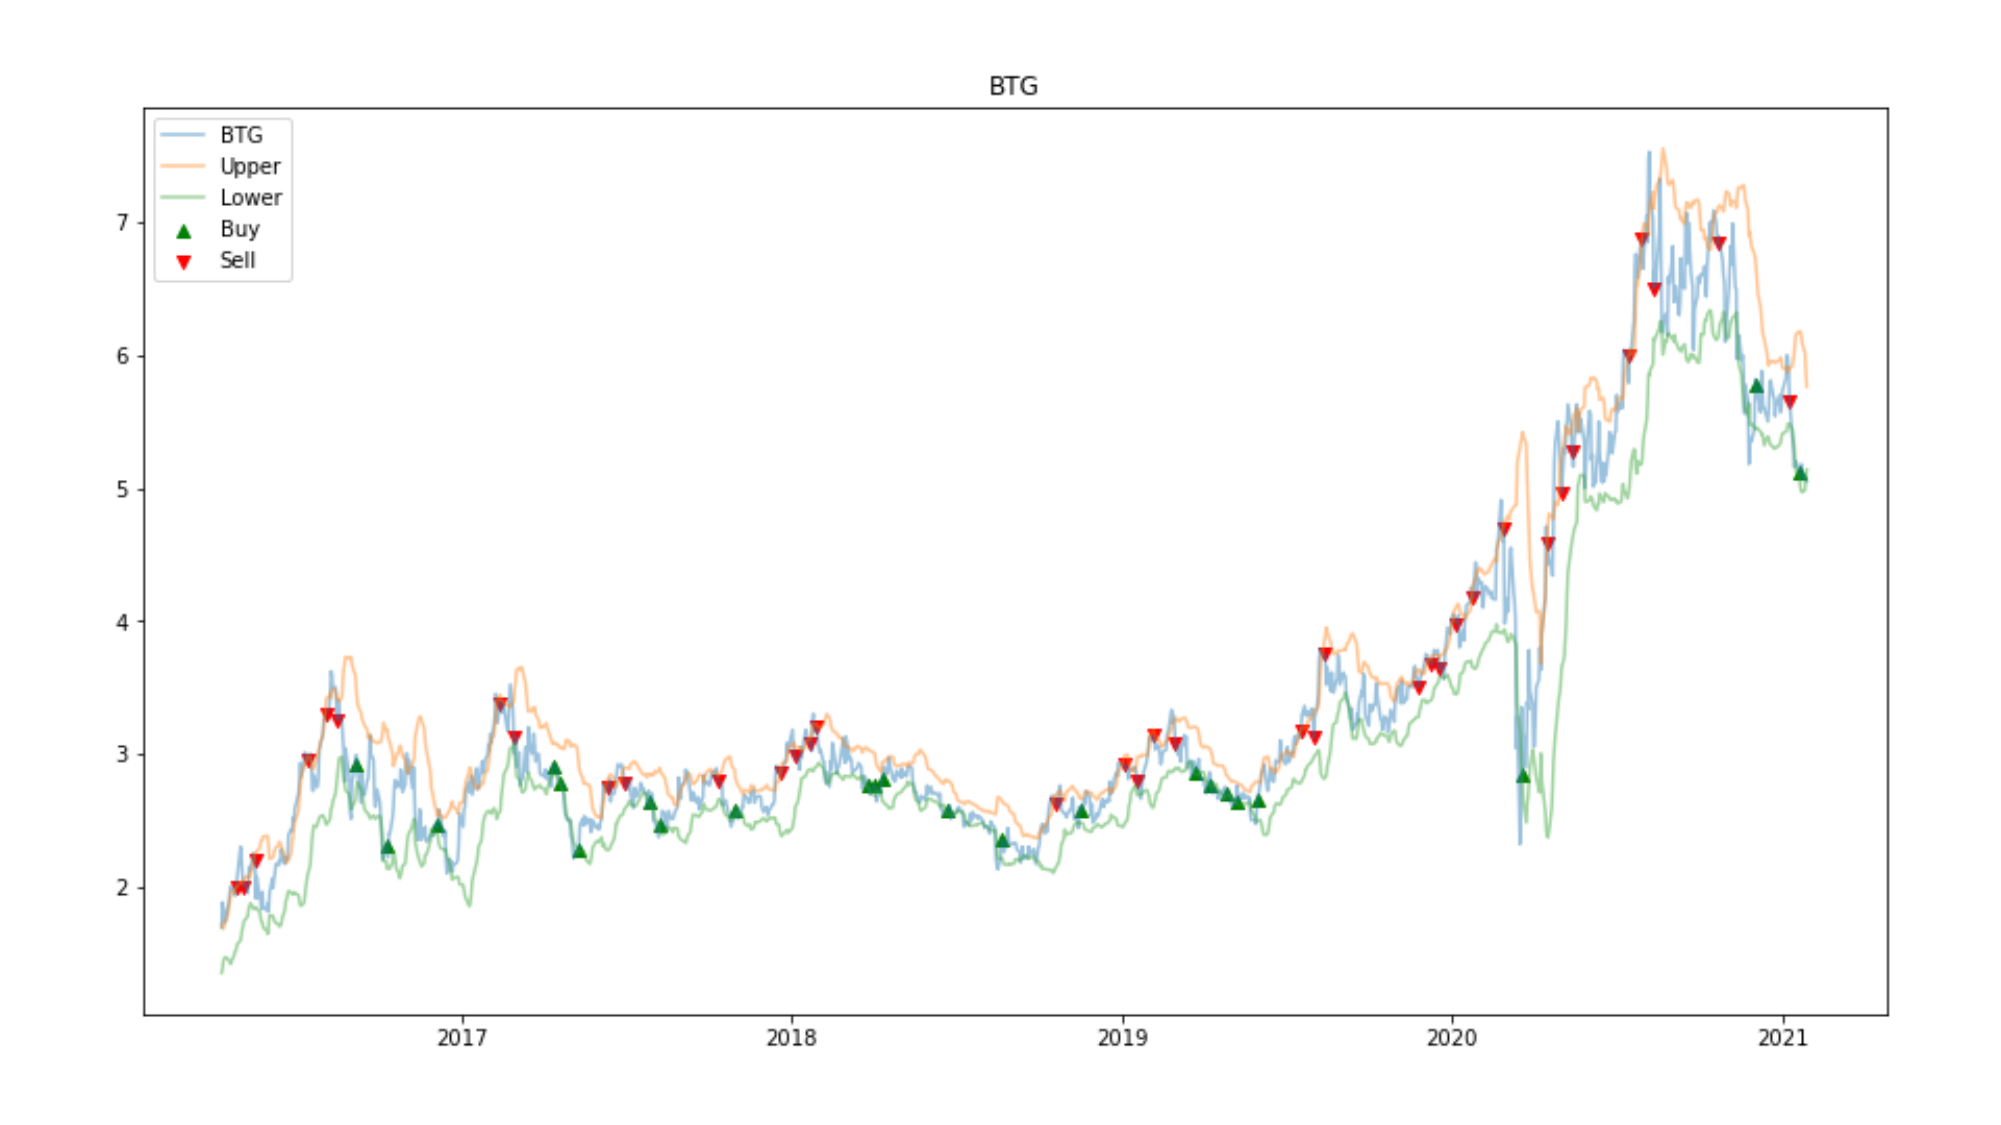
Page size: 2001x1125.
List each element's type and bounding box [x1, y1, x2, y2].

picture [100, 60, 1900, 1065]
